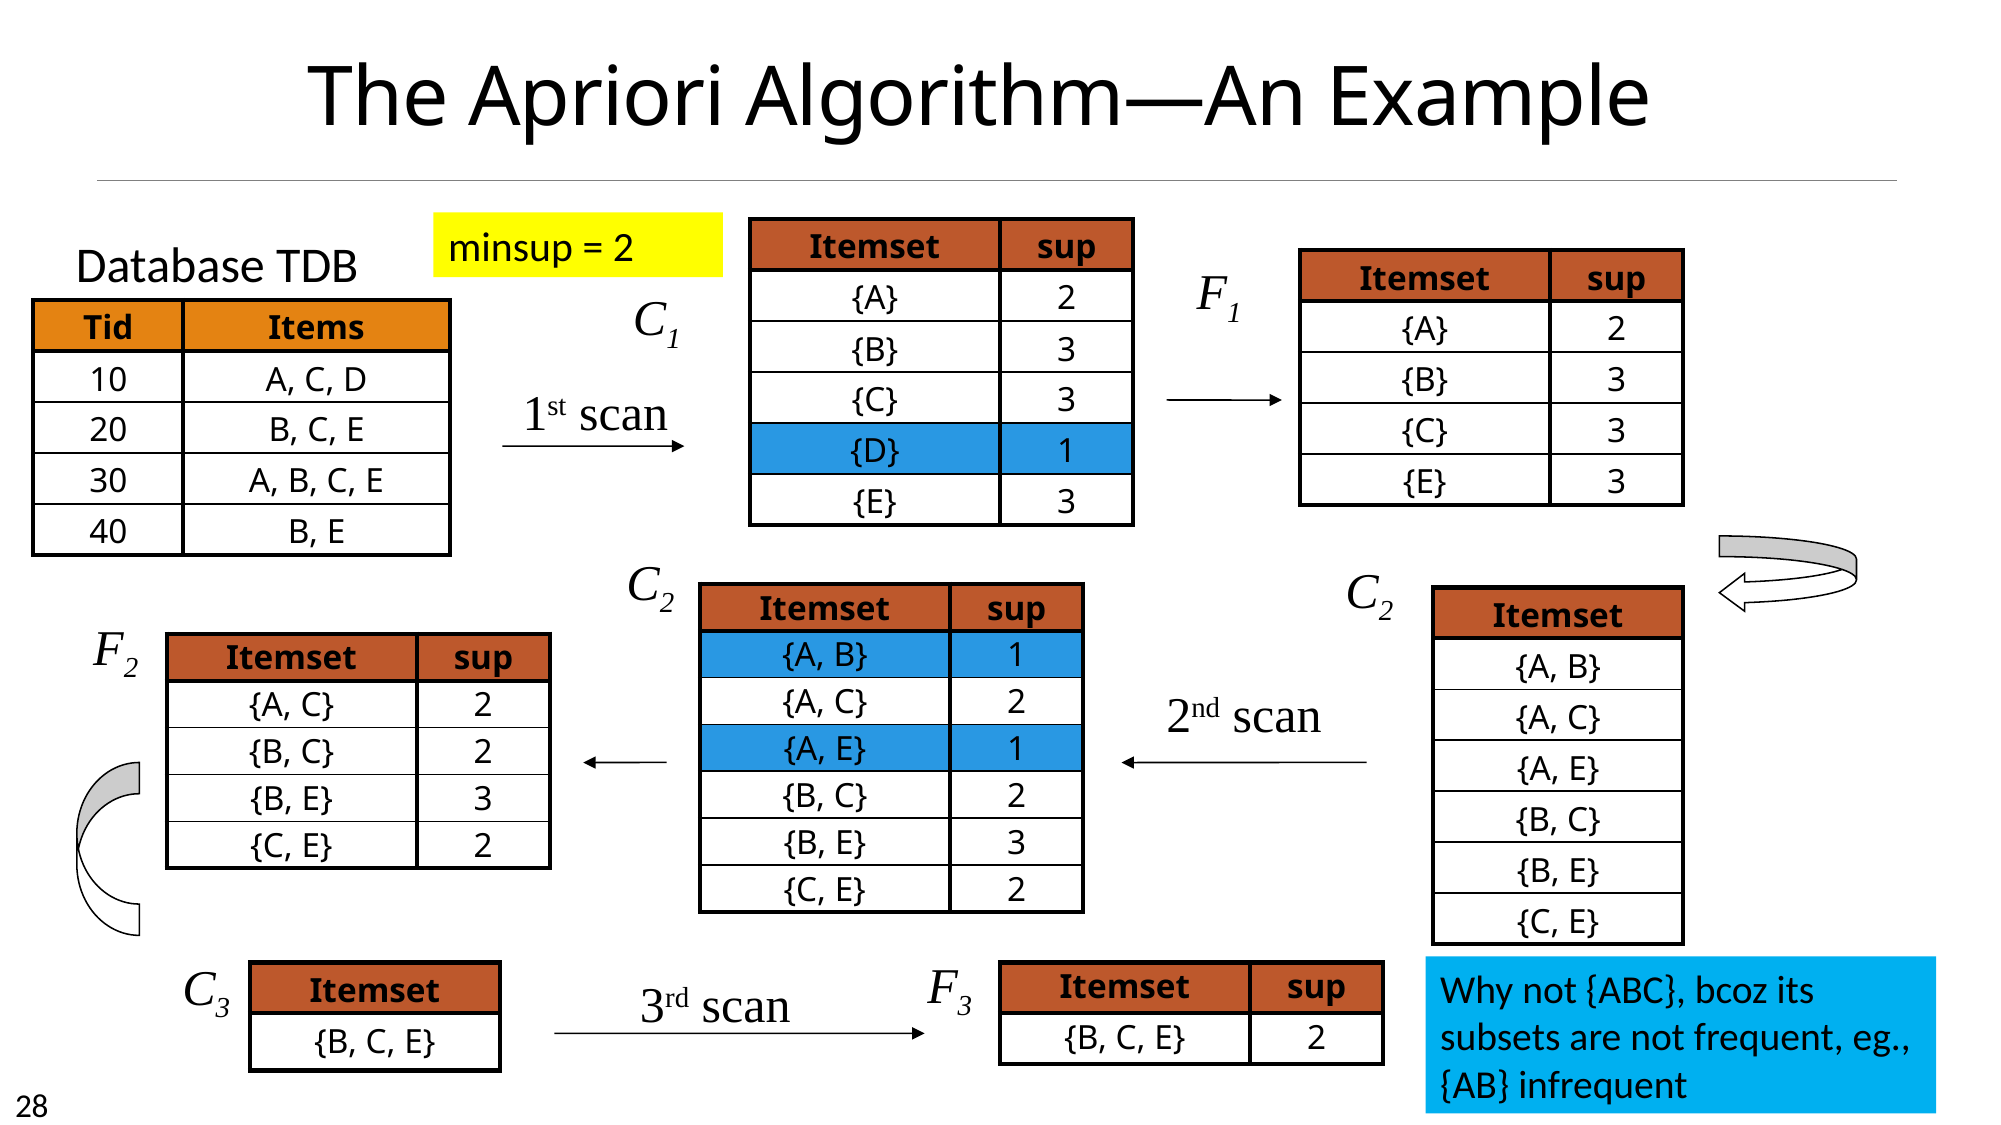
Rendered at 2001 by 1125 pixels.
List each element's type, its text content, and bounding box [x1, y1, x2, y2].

table_cell {A, E} [702, 725, 948, 770]
table_cell 10 [35, 353, 181, 401]
text_box [1121, 756, 1367, 769]
table_cell 3 [1002, 373, 1131, 422]
table_cell 2 [952, 678, 1081, 724]
text_box C3 [167, 947, 245, 1031]
table_header Itemset [1302, 252, 1548, 299]
table_header Itemset [1435, 590, 1681, 636]
table_cell 1 [952, 725, 1081, 770]
text_box [583, 756, 667, 769]
table_cell 2 [419, 728, 548, 774]
table_header sup [1552, 252, 1681, 299]
table_cell {B, E} [1435, 843, 1681, 892]
table_cell {B, C} [1435, 792, 1681, 841]
table_cell 3 [1552, 353, 1681, 402]
table_cell 20 [35, 403, 181, 452]
table_header Itemset [169, 636, 415, 679]
table_cell 2 [952, 866, 1081, 910]
table_header sup [1252, 965, 1381, 1011]
table_cell {B, C, E} [252, 1015, 498, 1068]
text_box C2 [1330, 550, 1409, 634]
table_cell 3 [1002, 475, 1131, 523]
table_cell {B, E} [702, 819, 948, 864]
text_box [502, 439, 685, 453]
text_box Database TDB [60, 225, 374, 298]
table_cell 2 [1552, 303, 1681, 351]
text_box C1 [618, 278, 696, 362]
table_header sup [952, 586, 1081, 629]
text_box 3rd scan [625, 964, 806, 1040]
table_cell {E} [1302, 455, 1548, 503]
text_box Why not {ABC}, bcoz its subsets are not frequent, eg., {AB} infrequent [1425, 956, 1937, 1114]
table_cell {A, E} [1435, 741, 1681, 790]
table_cell {A, C} [169, 683, 415, 727]
table_header sup [1002, 221, 1131, 268]
table_cell 2 [419, 683, 548, 727]
table_cell 1 [952, 633, 1081, 677]
table_cell B, C, E [185, 403, 448, 452]
table_cell {A, B} [702, 633, 948, 677]
table_cell {C, E} [702, 866, 948, 910]
table_cell 2 [1002, 272, 1131, 320]
table_cell {B, C, E} [1002, 1015, 1248, 1062]
table_header Itemset [1002, 965, 1248, 1011]
table_cell 30 [35, 454, 181, 503]
table_header Itemset [702, 586, 948, 629]
table_header Itemset [752, 221, 998, 268]
table_cell 3 [1552, 404, 1681, 453]
table_header Itemset [252, 965, 498, 1011]
table_cell {B, C} [169, 728, 415, 774]
table_cell {D} [752, 424, 998, 473]
text_box [76, 762, 140, 936]
text_box F3 [912, 946, 988, 1029]
text_box 1st scan [507, 373, 683, 445]
text_box [1719, 535, 1857, 612]
table_cell 3 [1002, 322, 1131, 371]
text_box minsup = 2 [433, 212, 723, 278]
table_cell A, B, C, E [185, 454, 448, 503]
table_cell A, C, D [185, 353, 448, 401]
table_cell {A, C} [702, 678, 948, 724]
table_cell {B} [752, 322, 998, 371]
text_box [1166, 393, 1282, 407]
table_cell 2 [952, 772, 1081, 817]
title The Apriori Algorithm—An Example [92, 50, 1888, 150]
table_header sup [419, 636, 548, 679]
text_box 2nd scan [1151, 675, 1337, 750]
table_cell {C} [752, 373, 998, 422]
table_cell {B, C} [702, 772, 948, 817]
table_cell {A} [1302, 303, 1548, 351]
table_cell 1 [1002, 424, 1131, 473]
table_cell {B, E} [169, 775, 415, 821]
text_box [806, 1029, 925, 1040]
text_box F1 [1181, 252, 1257, 336]
table_header Items [185, 302, 448, 349]
table_cell {C, E} [169, 822, 415, 866]
table_cell {A} [752, 272, 998, 320]
table_cell B, E [185, 505, 448, 553]
table_cell 3 [419, 775, 548, 821]
table_cell {E} [752, 475, 998, 523]
table_cell 3 [1552, 455, 1681, 503]
table_cell 2 [1252, 1015, 1381, 1062]
table_cell {A, C} [1435, 690, 1681, 739]
table_cell {B} [1302, 353, 1548, 402]
text_box C2 [611, 542, 690, 626]
table_cell {C, E} [1435, 894, 1681, 942]
table_cell 3 [952, 819, 1081, 864]
table_cell {A, B} [1435, 640, 1681, 689]
table_header Tid [35, 302, 181, 349]
table_cell 2 [419, 822, 548, 866]
text_box F2 [78, 607, 154, 691]
table_cell 40 [35, 505, 181, 553]
table_cell {C} [1302, 404, 1548, 453]
